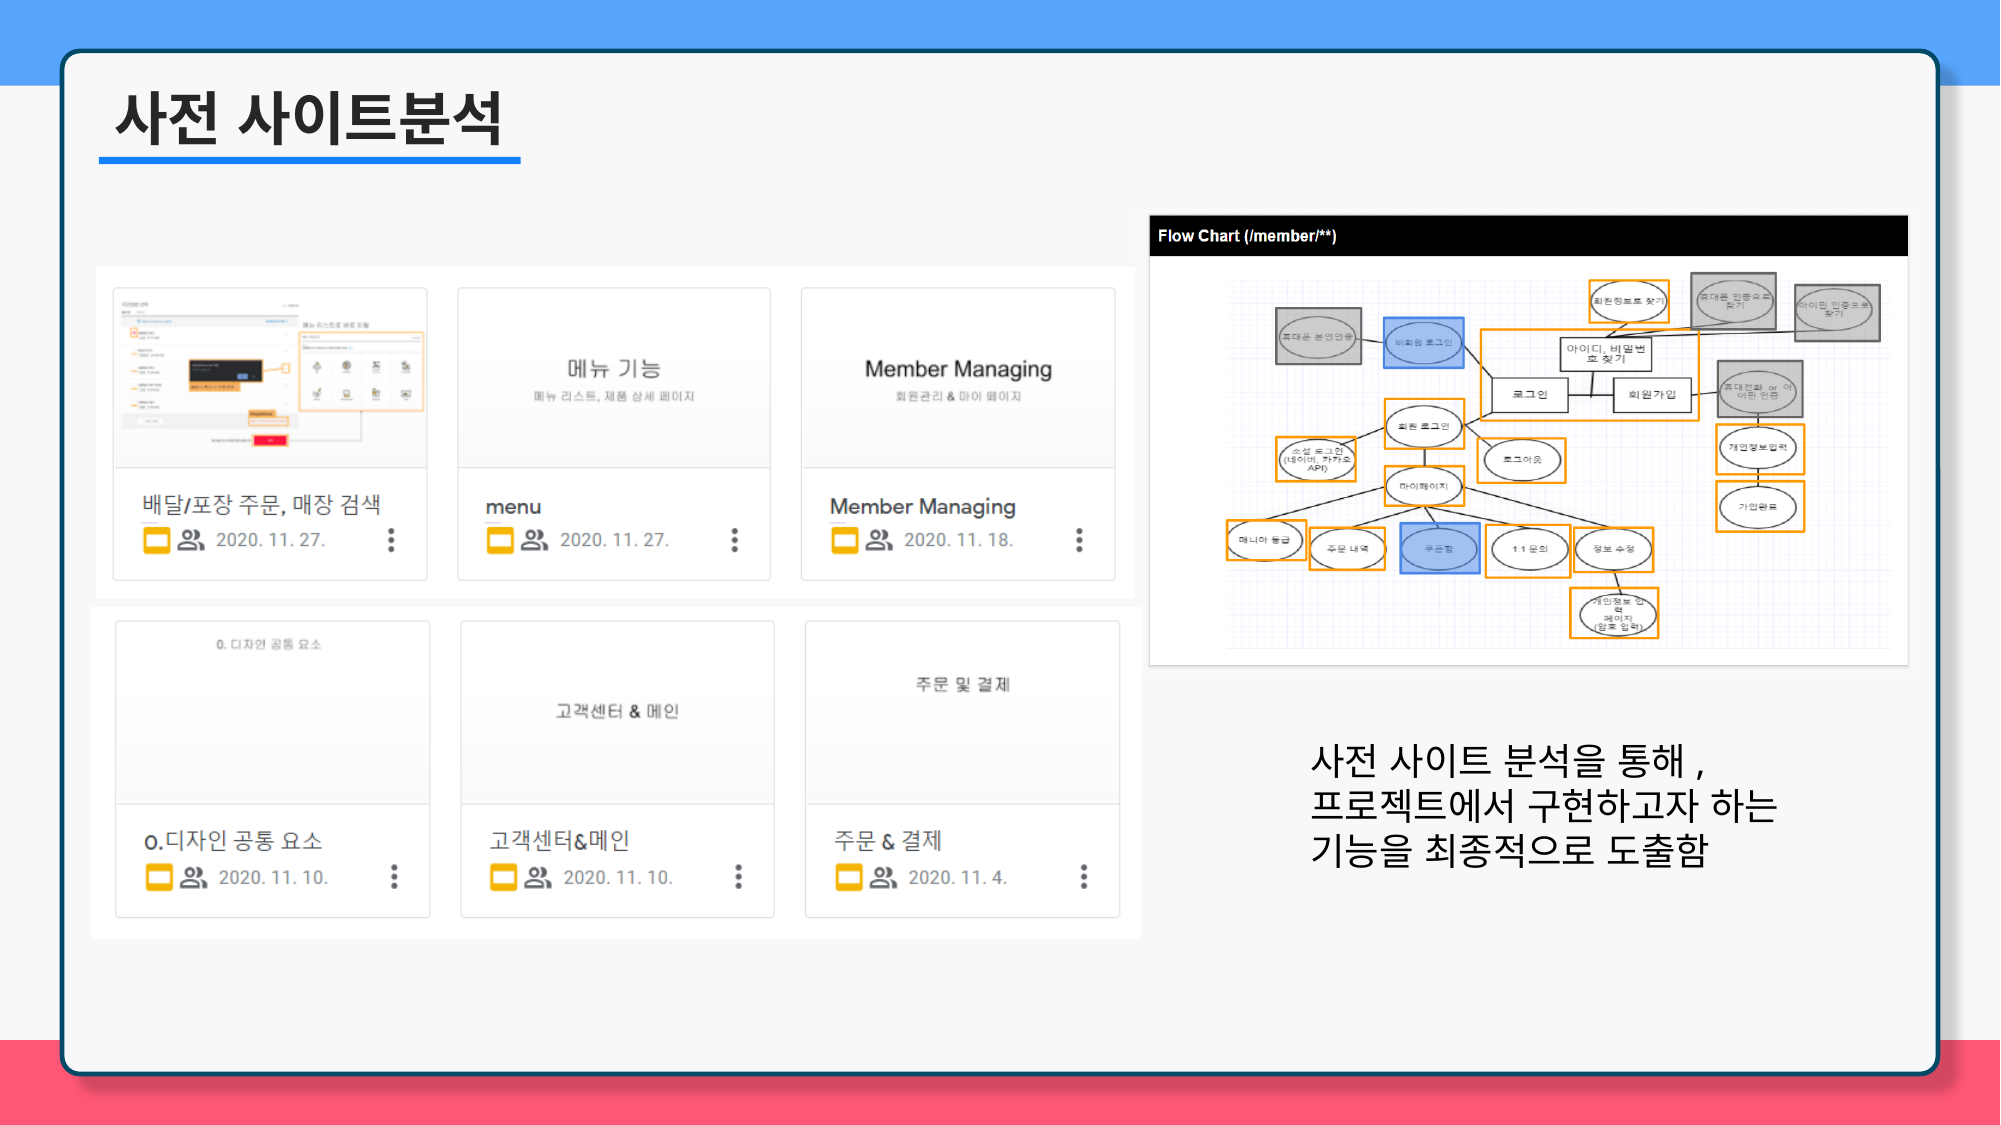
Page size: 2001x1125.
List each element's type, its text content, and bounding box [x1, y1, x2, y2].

picture [90, 209, 1919, 939]
text_box [0, 1039, 2000, 1125]
text_box [1939, 67, 1957, 87]
text_box 사전 사이트분석 [98, 75, 521, 156]
text_box [61, 49, 1939, 1076]
text_box 결제 페이지 [78, 1039, 1957, 1092]
text_box 사전 사이트 분석을 통해, 프로젝트에서 구현하고자 하는 기능을 최종적으로 도출함 [1295, 731, 1938, 881]
text_box [0, 0, 2000, 87]
text_box [98, 156, 522, 165]
